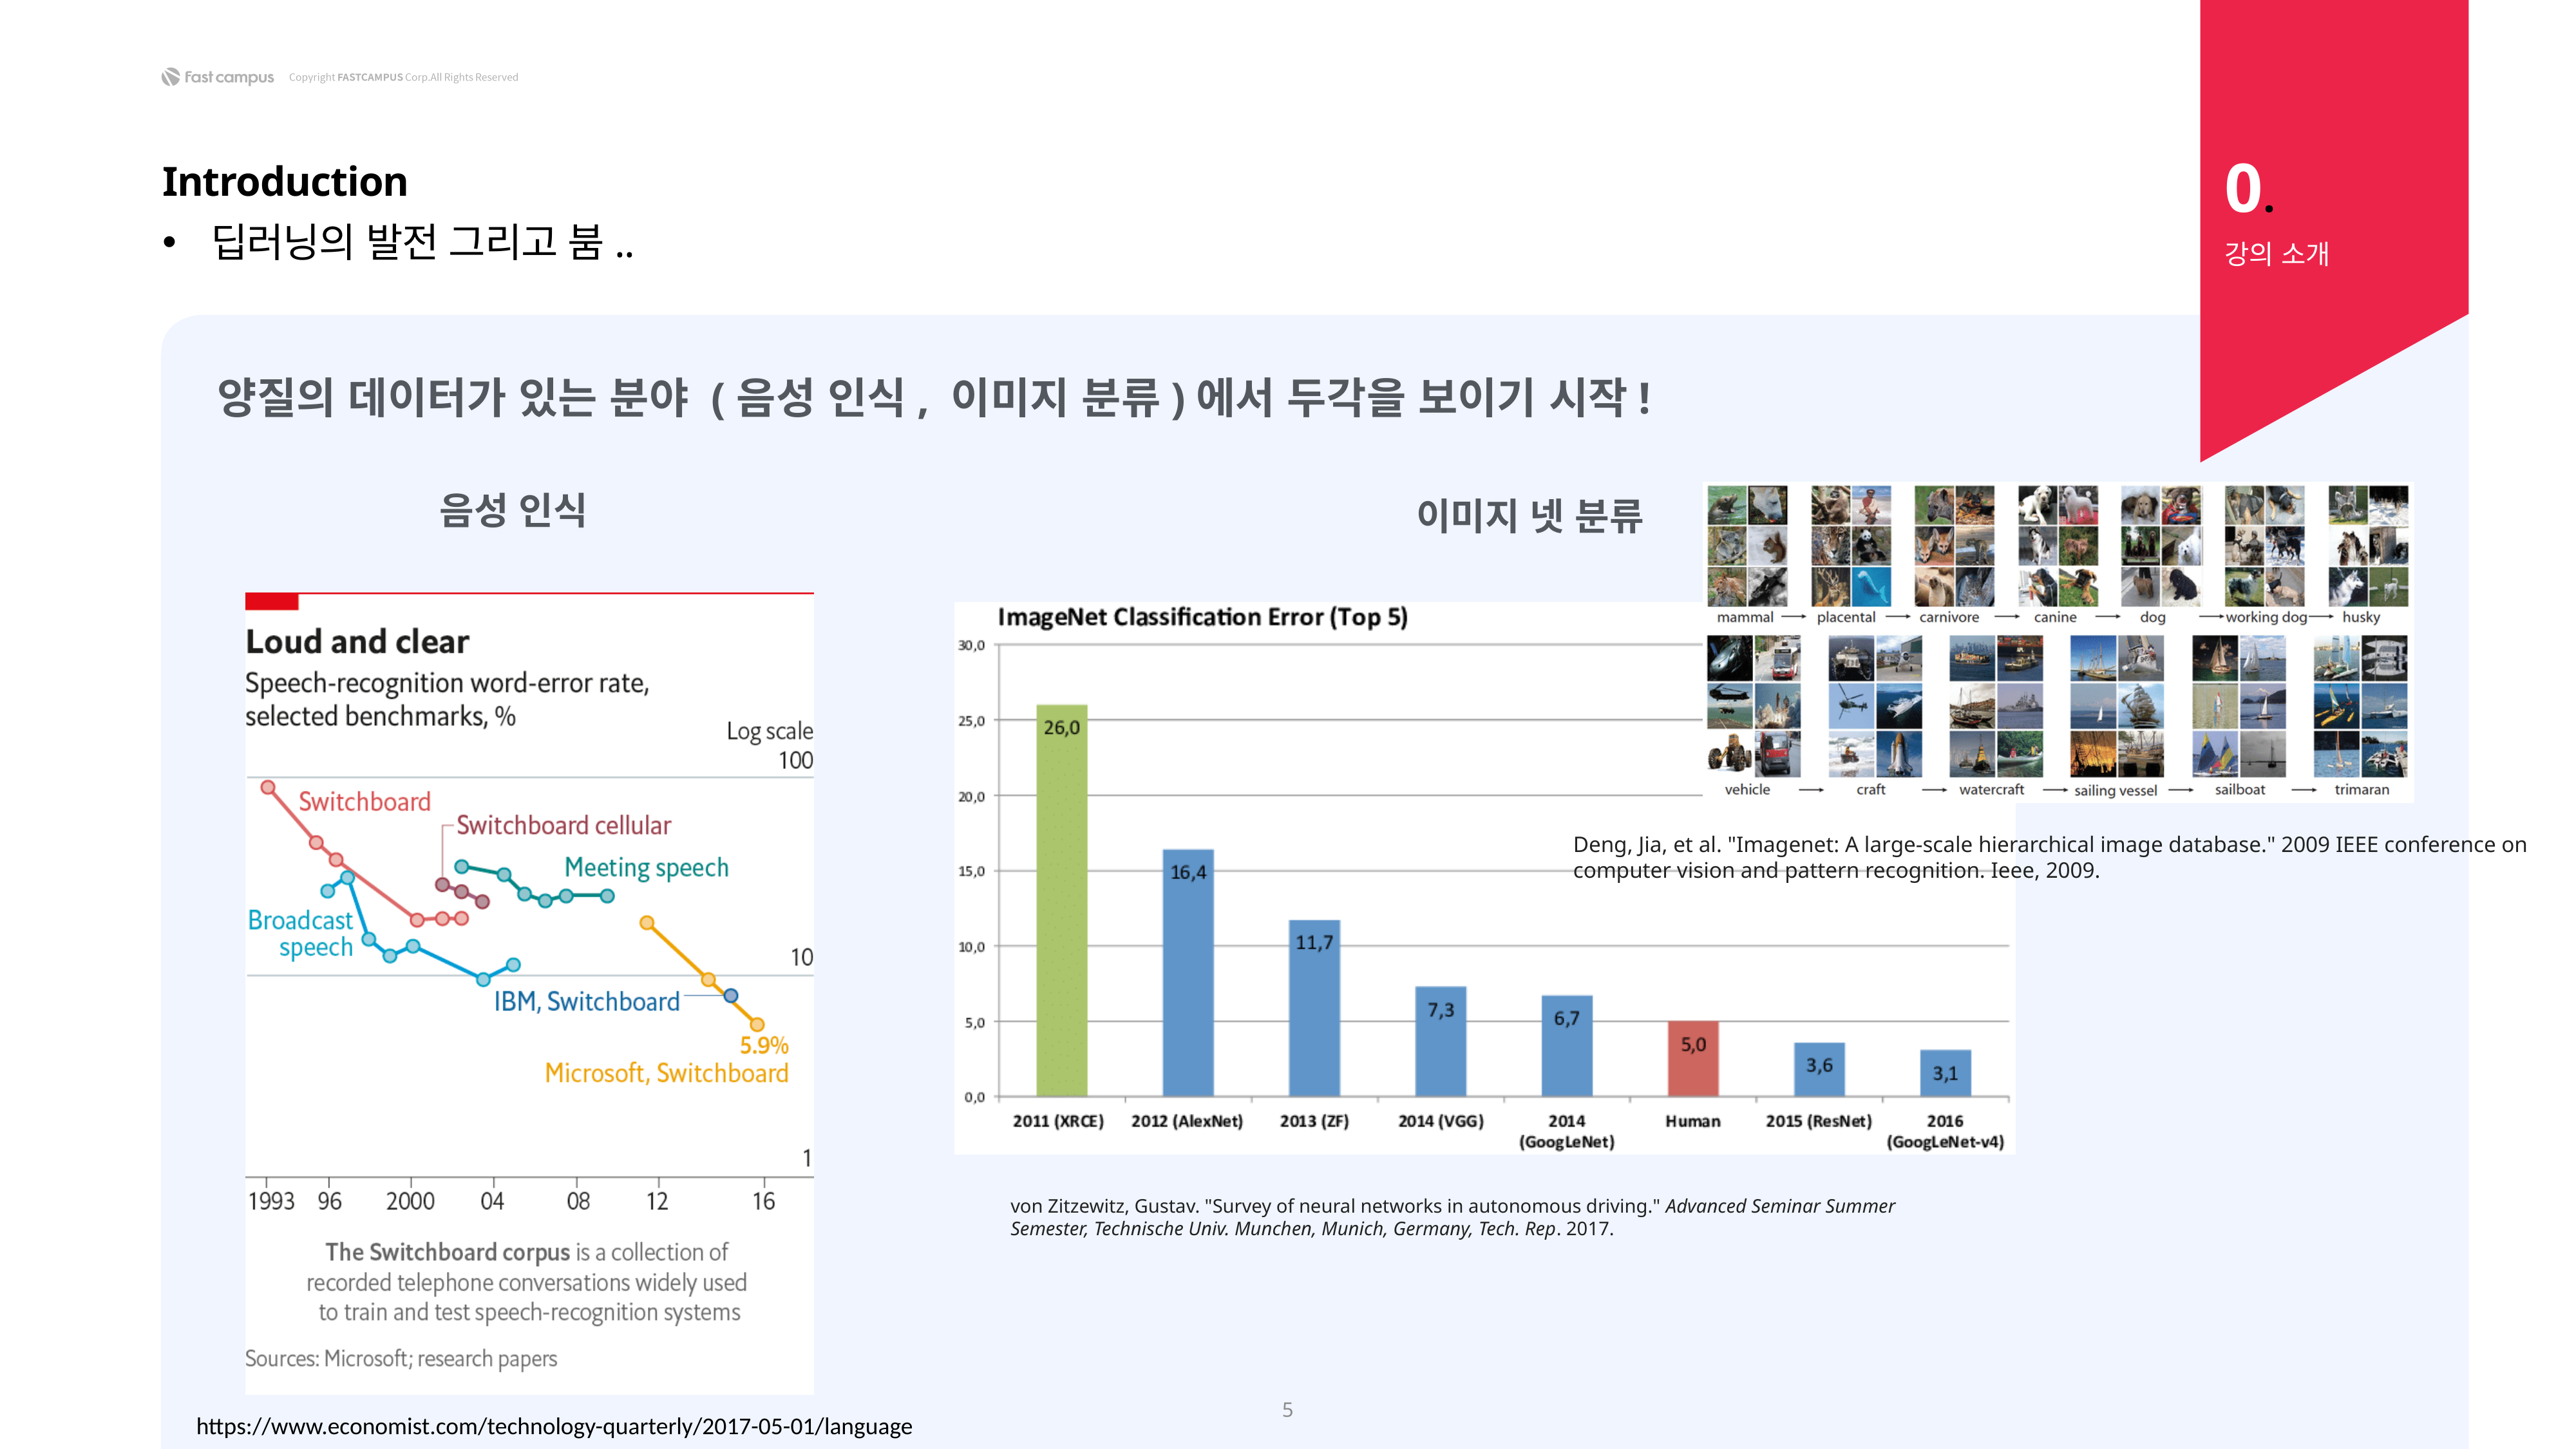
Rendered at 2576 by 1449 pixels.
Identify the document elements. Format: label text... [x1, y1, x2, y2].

text_box von Zitzewitz, Gustav. "Survey of neural networks in autonomous driving." Advanced Seminar Summer Semester, Technische Univ. Munchen, Munich, Germany, Tech. Rep. 2017. [1001, 1189, 1960, 1244]
picture [0, 0, 2576, 1449]
slide_number 5 [998, 1372, 1578, 1449]
text_box 이미지 넷 분류 [1406, 488, 1654, 543]
text_box 음성 인식 [430, 482, 598, 537]
text_box 0. [2200, 148, 2469, 232]
text_box 양질의 데이터가 있는 분야 (음성 인식, 이미지 분류)에서 두각을 보이기 시작! [207, 366, 2003, 427]
text_box Deng, Jia, et al. "Imagenet: A large-scale hierarchical image database." 2009 IEEE conference on computer vision and pattern recognition. Ieee, 2009. [2016, 826, 2576, 887]
text_box 강의 소개 [2200, 232, 2469, 276]
text_box Introduction 딥러닝의 발전 그리고 붐.. [160, 154, 832, 267]
text_box https://www.economist.com/technology-quarterly/2017-05-01/language [186, 1405, 923, 1444]
